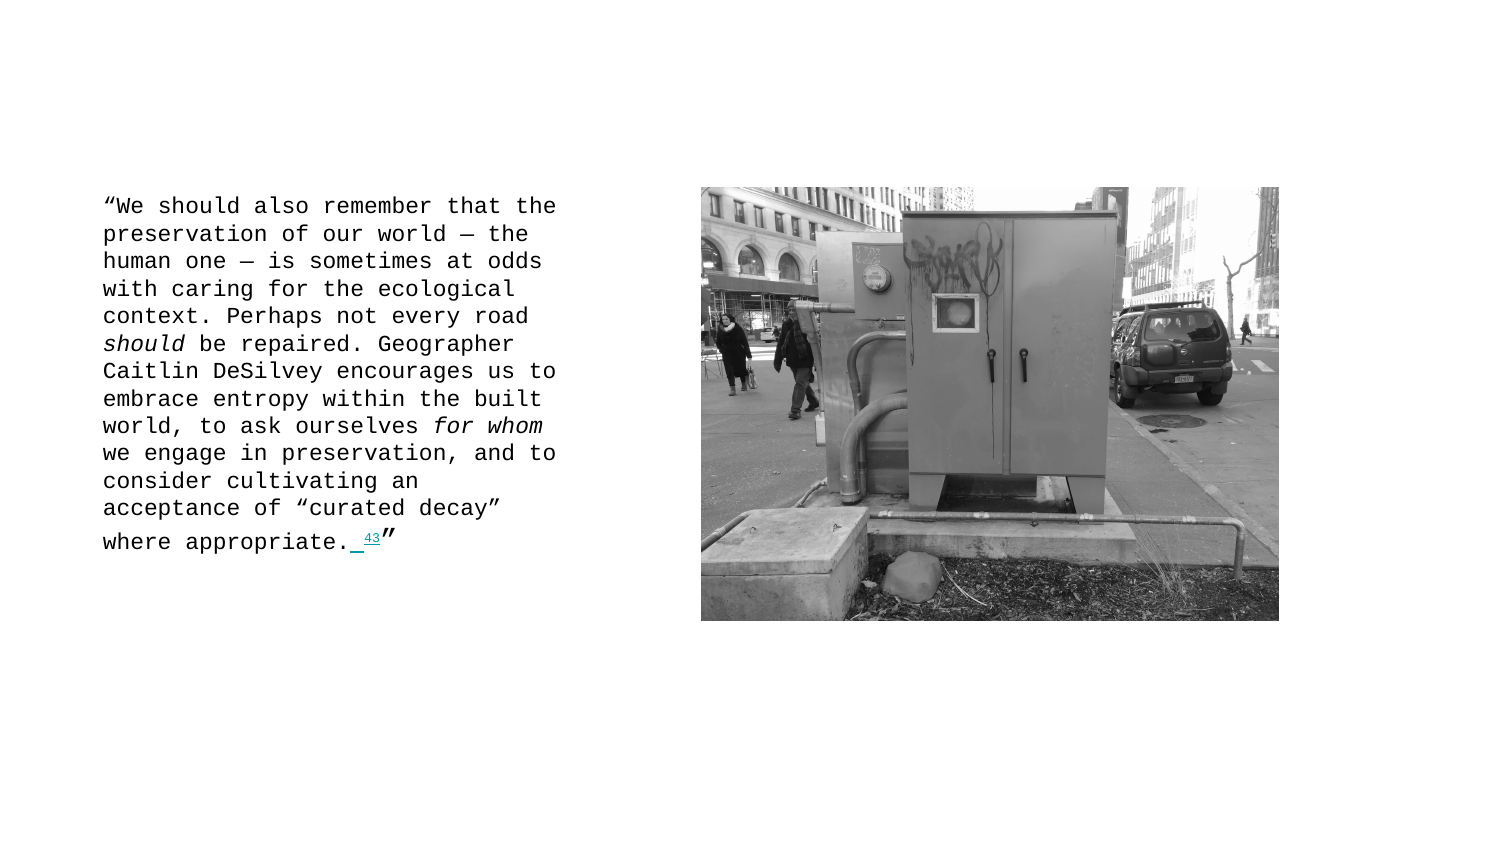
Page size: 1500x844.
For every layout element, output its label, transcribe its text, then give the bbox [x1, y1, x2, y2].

picture [701, 187, 1279, 621]
text_box “We should also remember that the preservation of our world — the human one — is sometimes at odds with caring for the ecological context. Perhaps not every road should be repaired. Geographer Caitlin DeSilvey encourages us to embrace entropy within the built world, to ask ourselves for whom we engage in preservation, and to consider cultivating an acceptance of “curated decay” where appropriate. 43” [87, 175, 580, 668]
